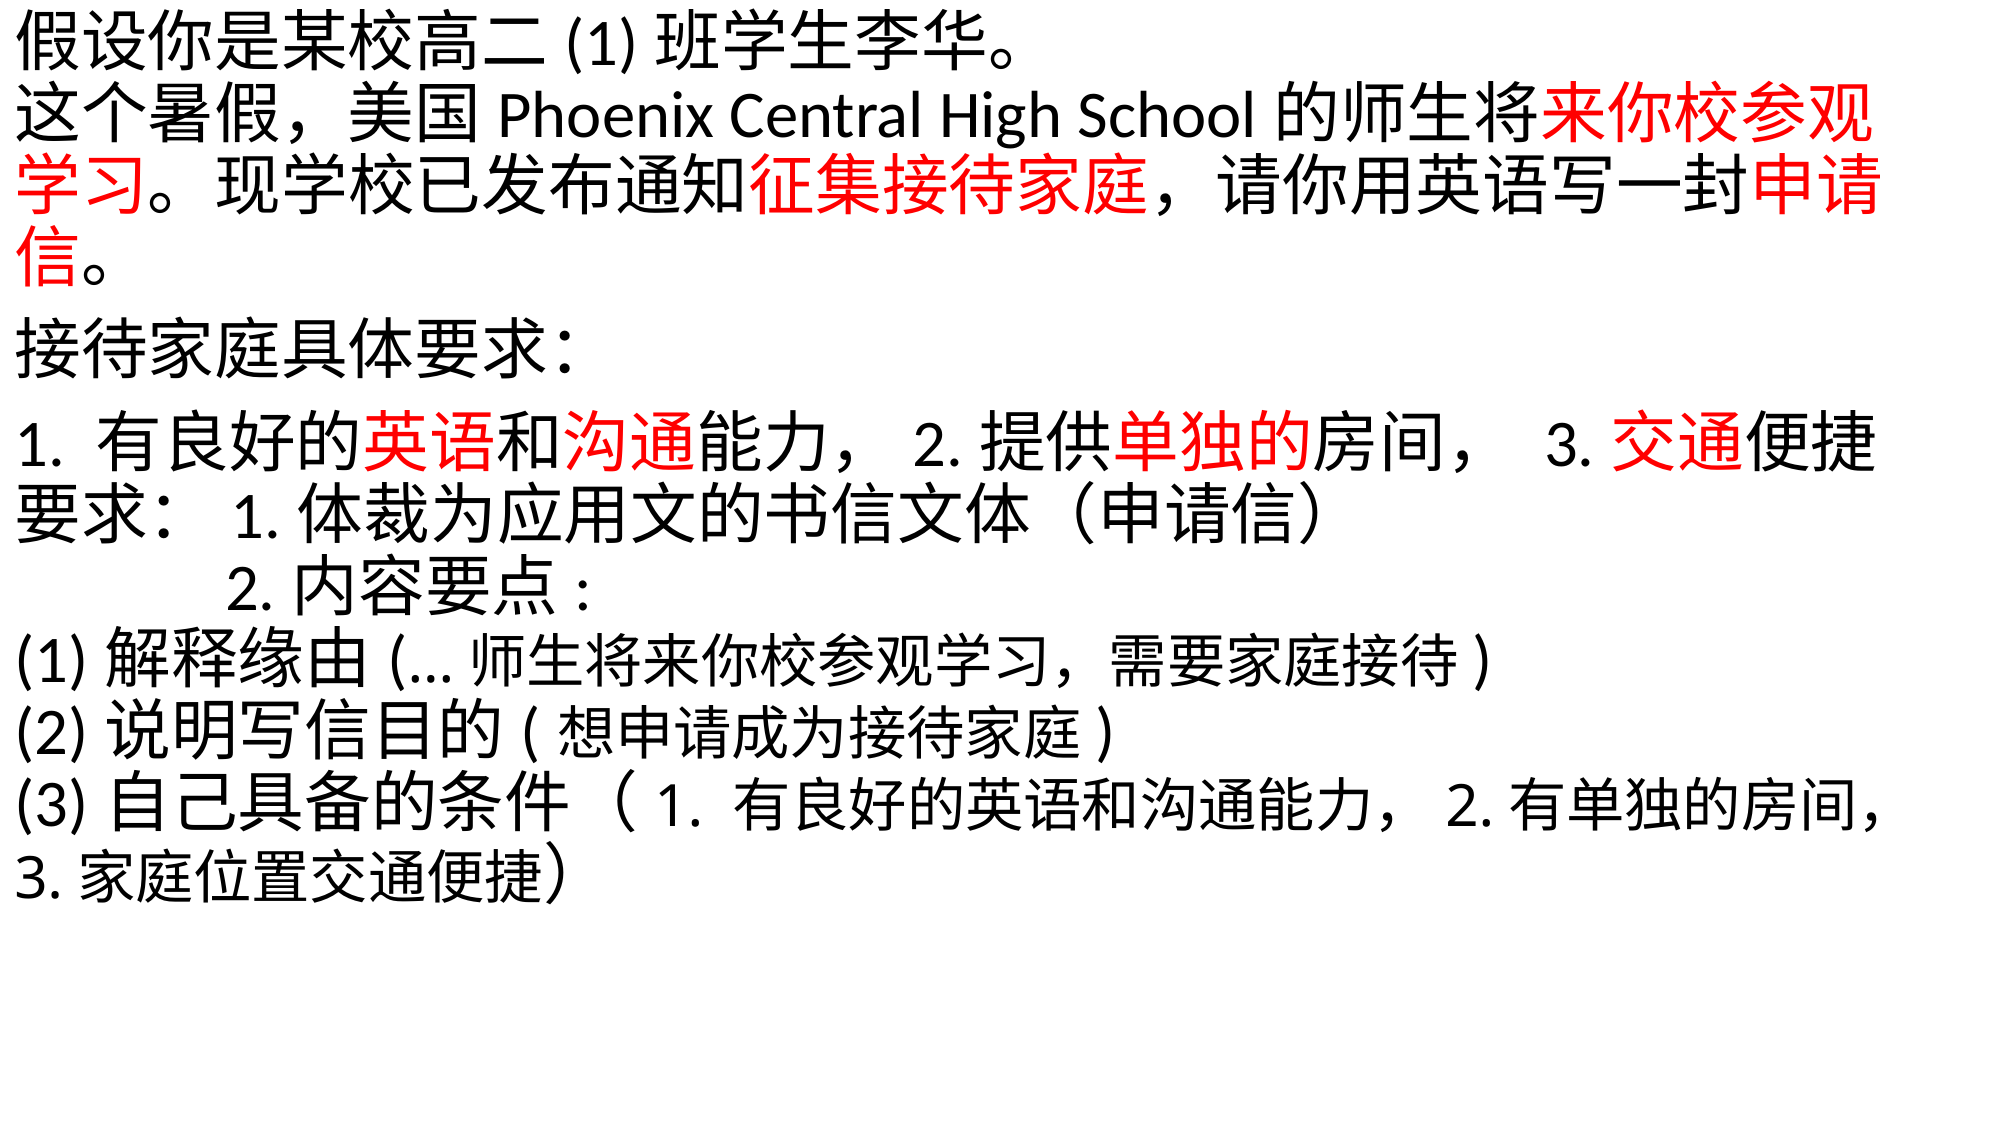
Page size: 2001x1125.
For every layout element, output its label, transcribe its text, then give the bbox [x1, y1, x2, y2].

subtitle 假设你是某校高二(1)班学生李华。 这个暑假，美国Phoenix Central High School的师生将来你校参观学习。现学校已发布通知征集接待家庭，请你用英语写一封申请信。 接待家庭具体要求： 1. 有良好的英语和沟通能力，2.提供单独的房间， 3.交通便捷 要求：1.体裁为应用文的书信文体（申请信） 2.内容要点: (1)解释缘由(...师生将来你校参观学习，需要家庭接待) (2)说明写信目的(想申请成为接待家庭) (3)自己具备的条件（1. 有良好的英语和沟通能力，2.有单独的房间， 3.家庭位置交通便捷） [0, 0, 1952, 1101]
